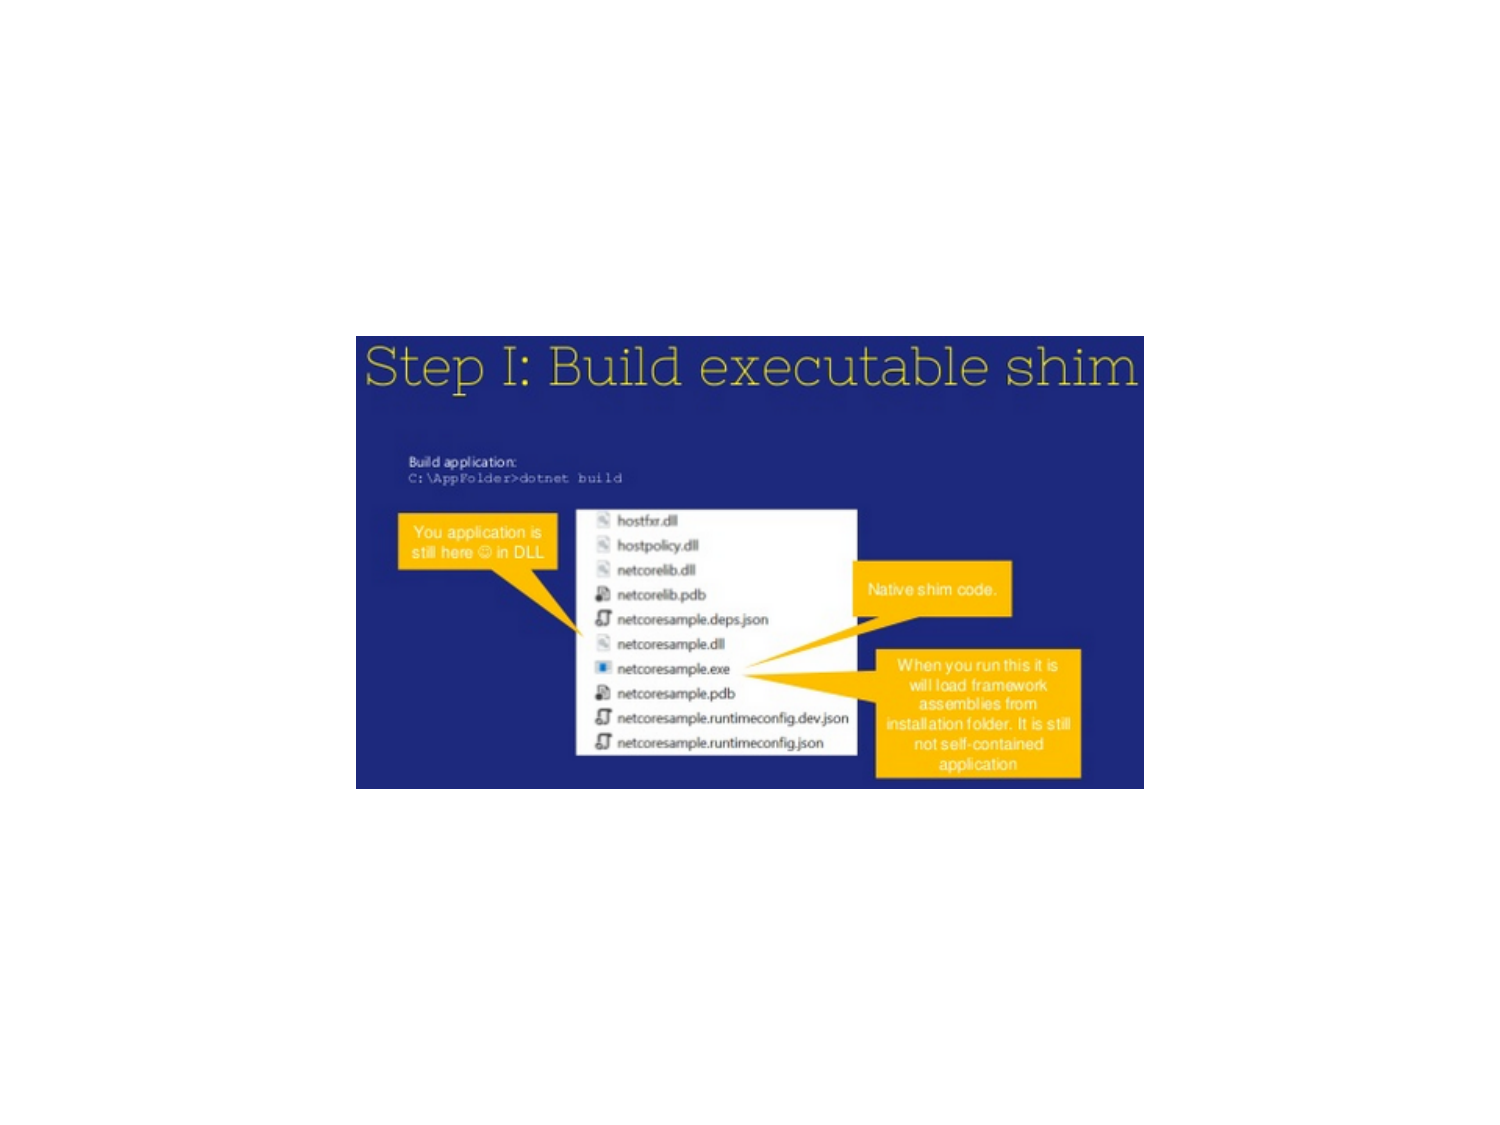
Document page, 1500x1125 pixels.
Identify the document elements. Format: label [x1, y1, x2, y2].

picture [356, 336, 1144, 789]
